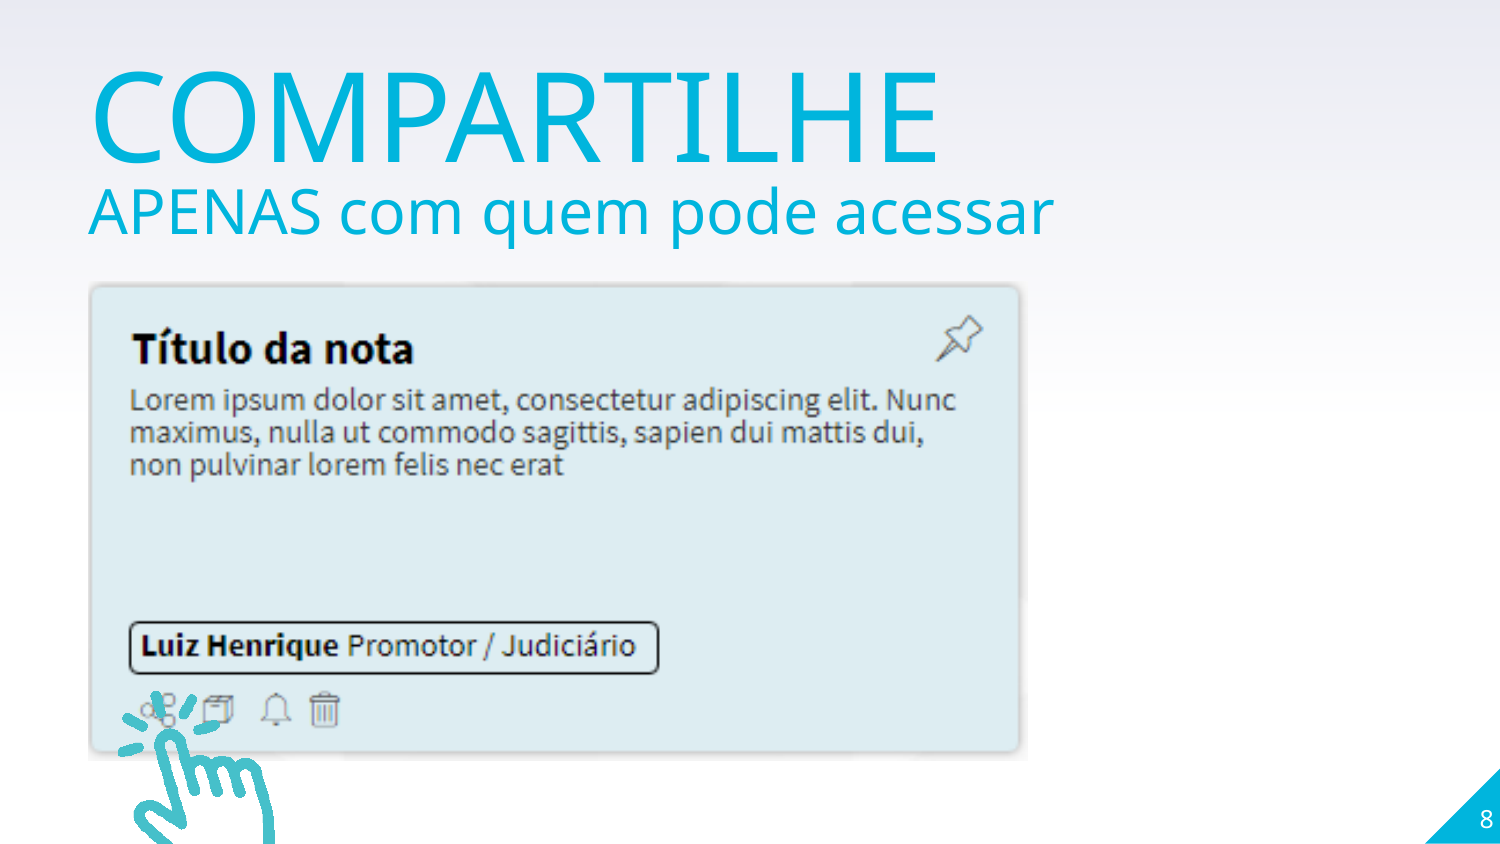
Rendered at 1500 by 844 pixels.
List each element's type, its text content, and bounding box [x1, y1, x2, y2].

title COMPARTILHE APENAS com quem pode acessar [88, 99, 1178, 247]
slide_number ‹#› [1418, 760, 1494, 838]
picture [0, 281, 1028, 844]
